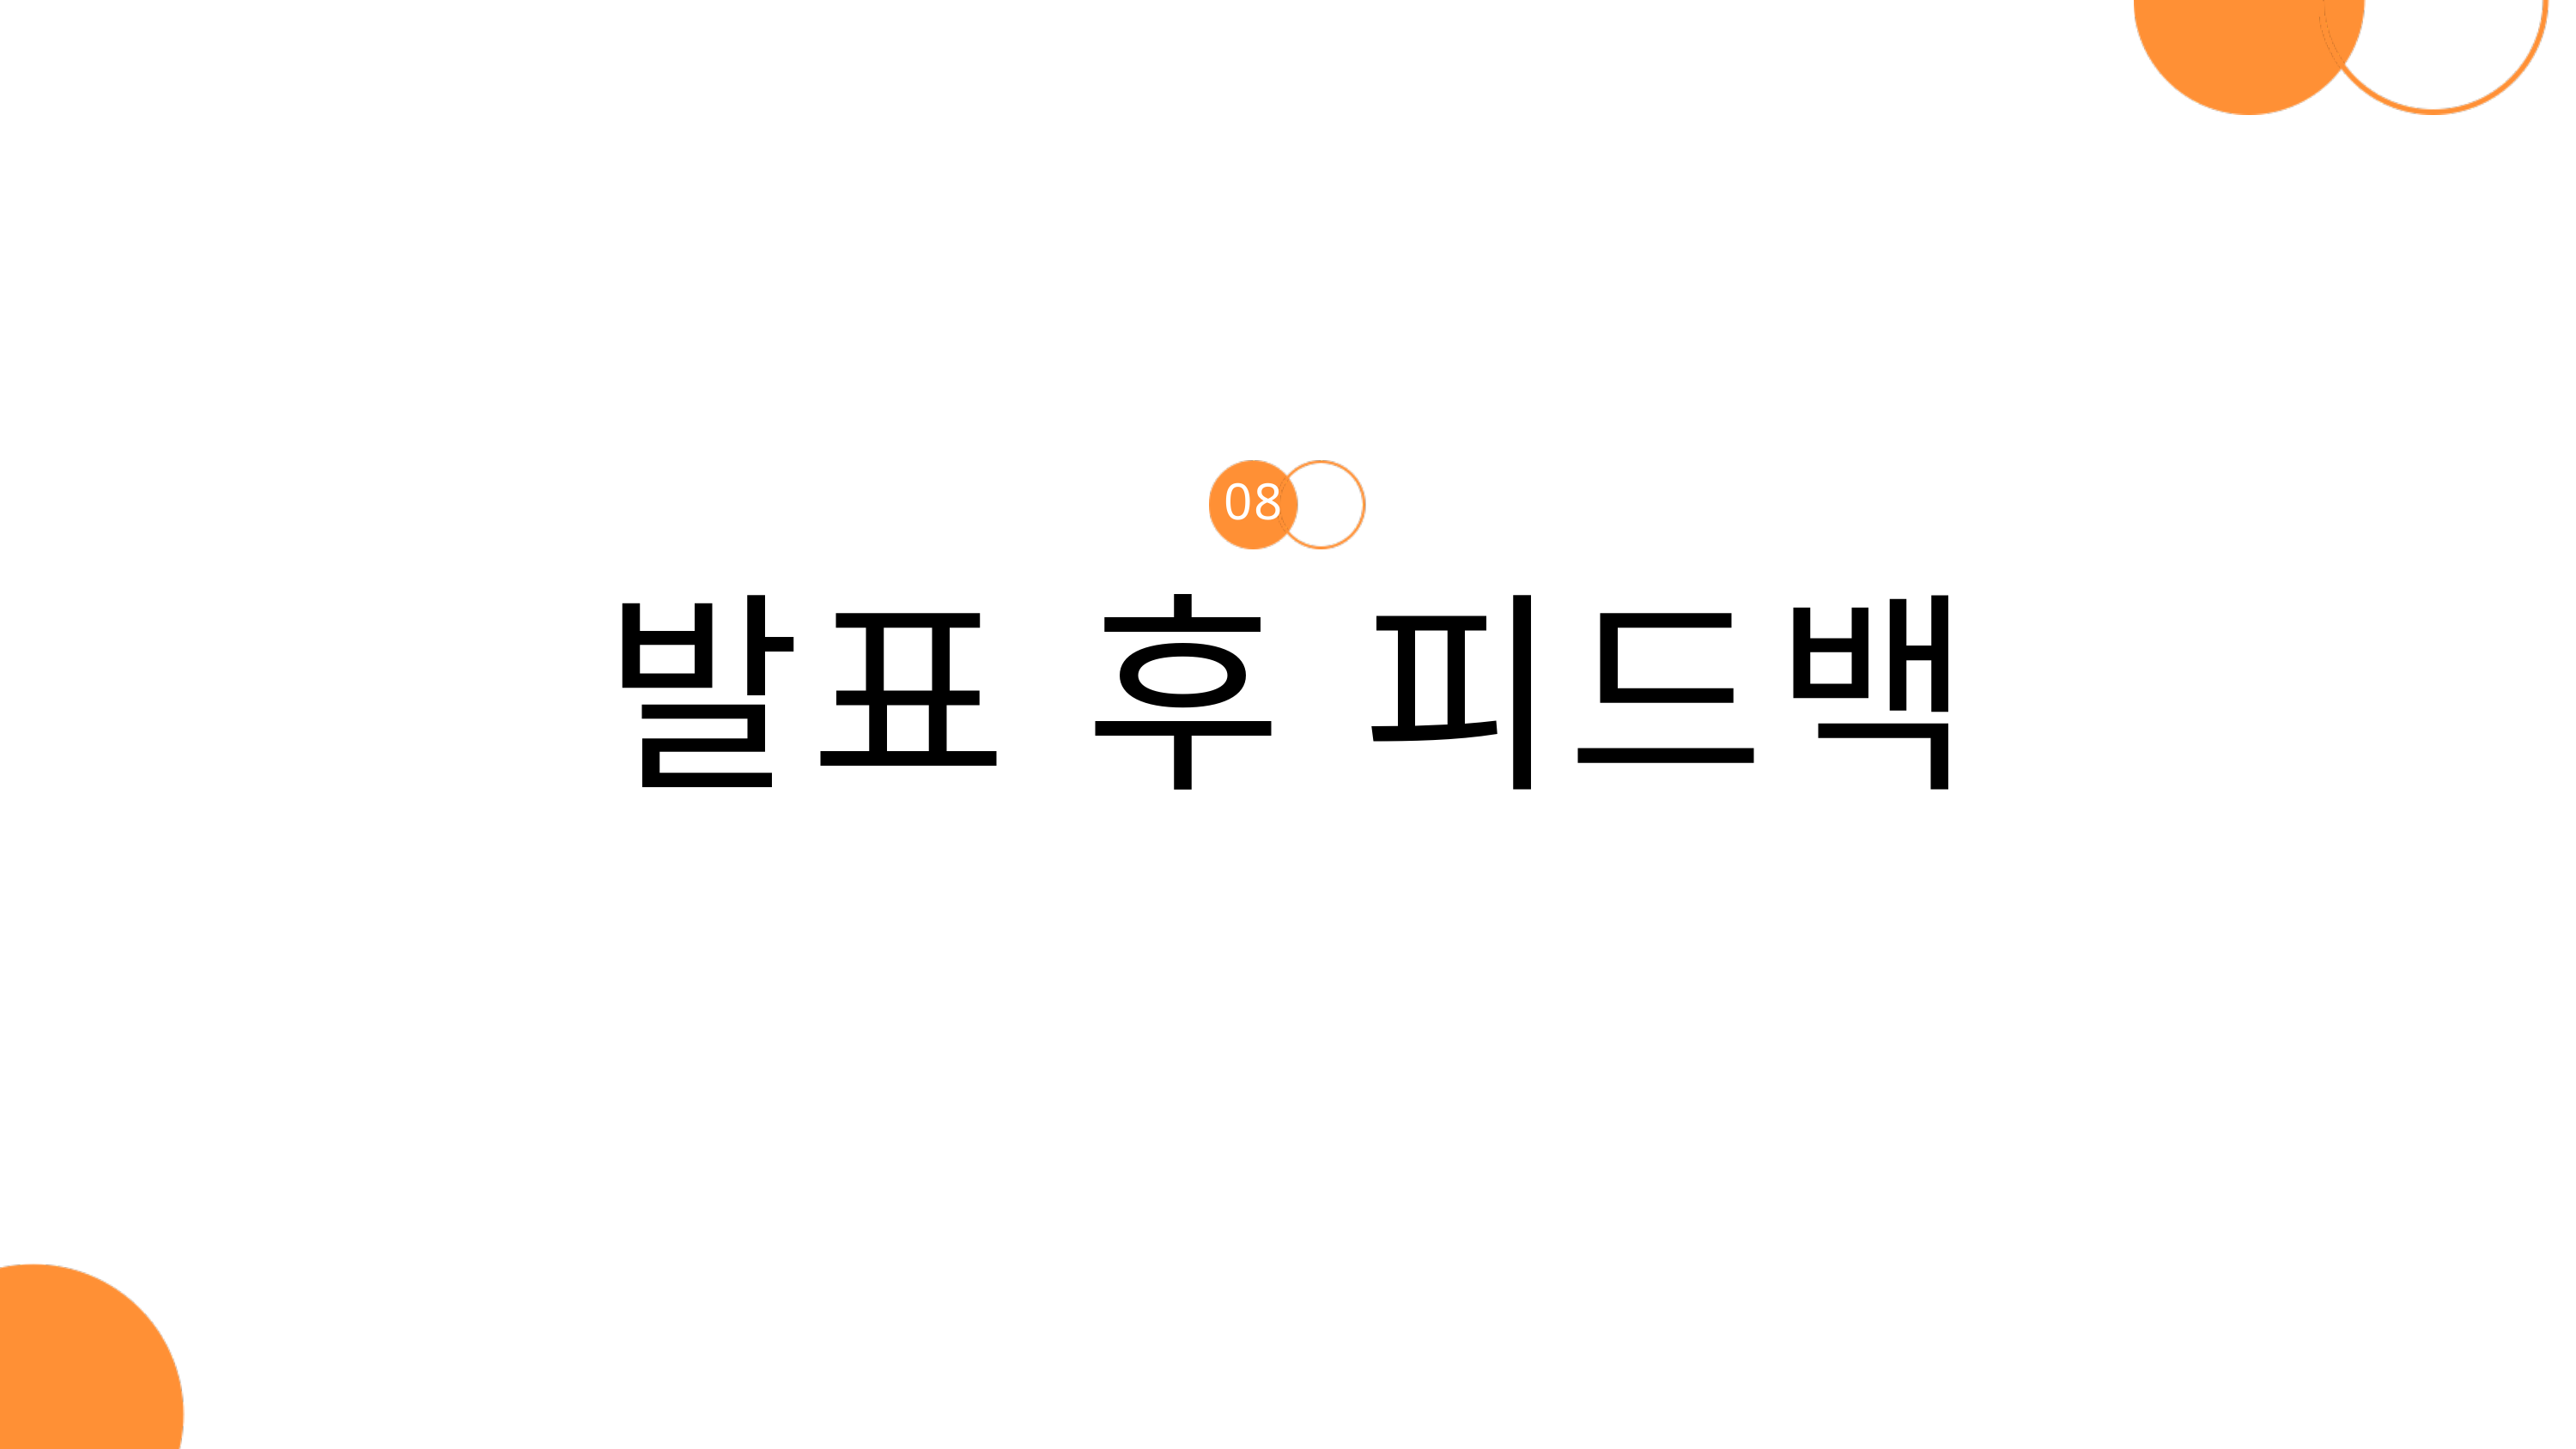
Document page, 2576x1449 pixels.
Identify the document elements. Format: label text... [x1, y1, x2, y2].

picture [0, 1264, 185, 1449]
picture [2134, 0, 2549, 115]
picture [1209, 459, 1367, 549]
text_box 발표 후 피드백 [526, 616, 2050, 814]
